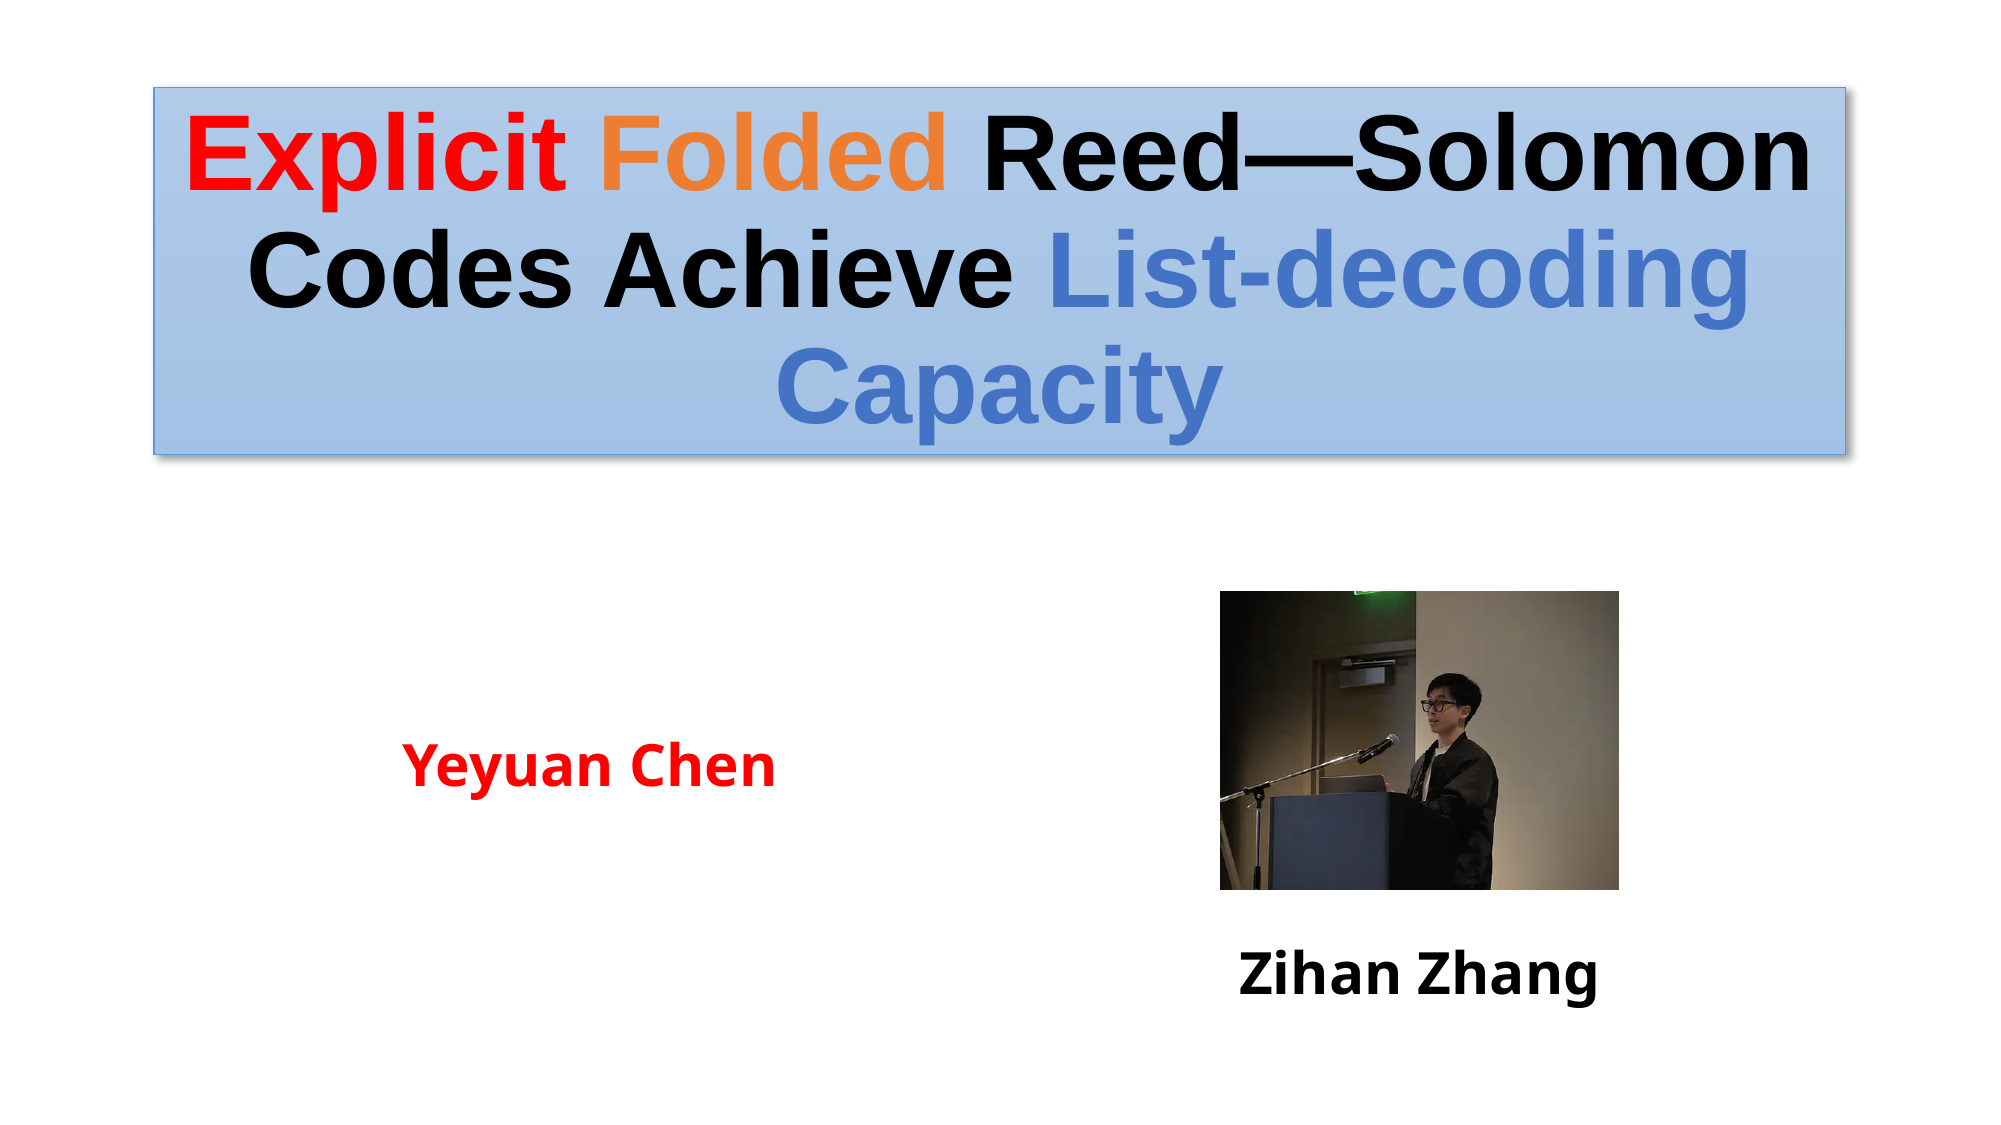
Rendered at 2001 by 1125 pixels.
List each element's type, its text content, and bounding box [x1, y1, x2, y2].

title Explicit Folded Reed—Solomon Codes Achieve List-decoding Capacity [153, 87, 1846, 455]
picture [1220, 591, 1619, 890]
text_box Zihan Zhang [1224, 928, 1615, 1014]
text_box Yeyuan Chen [387, 721, 793, 806]
